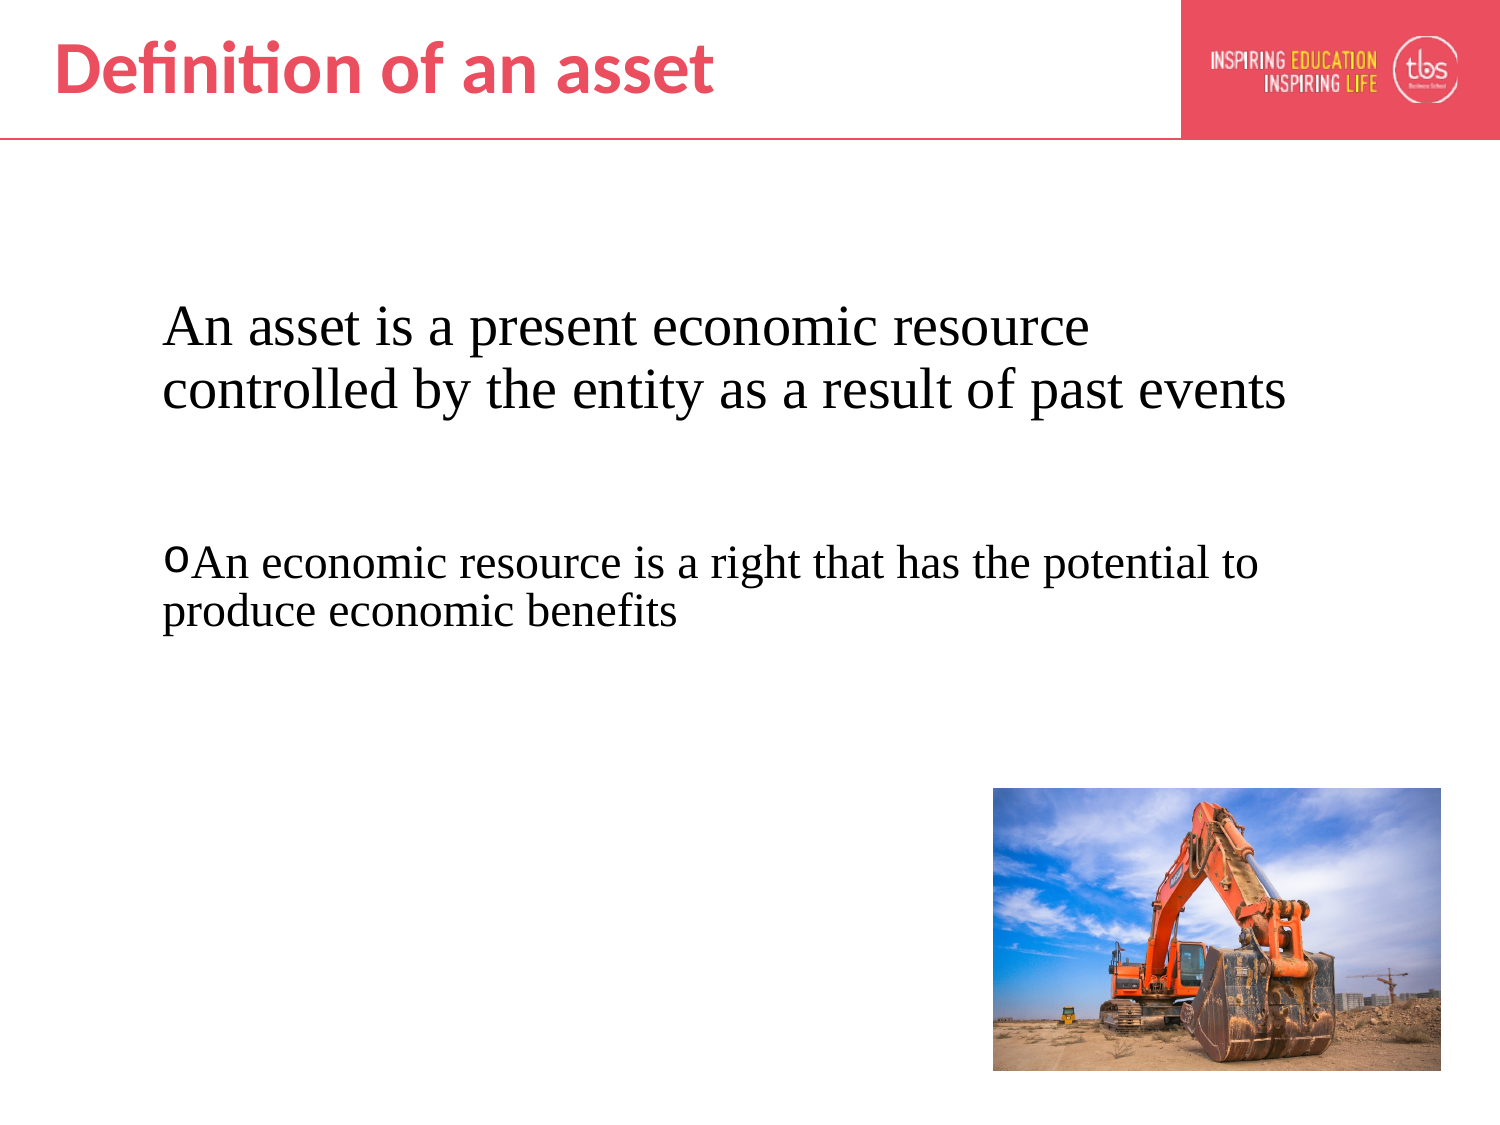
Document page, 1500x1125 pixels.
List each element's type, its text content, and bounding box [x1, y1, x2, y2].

title Definition of an asset [0, 14, 1035, 140]
list An asset is a present economic resource controlled by the entity as a result of past events An economic resource is a right that has the potential to produce economic benefits [73, 195, 1427, 947]
picture [993, 788, 1441, 1071]
